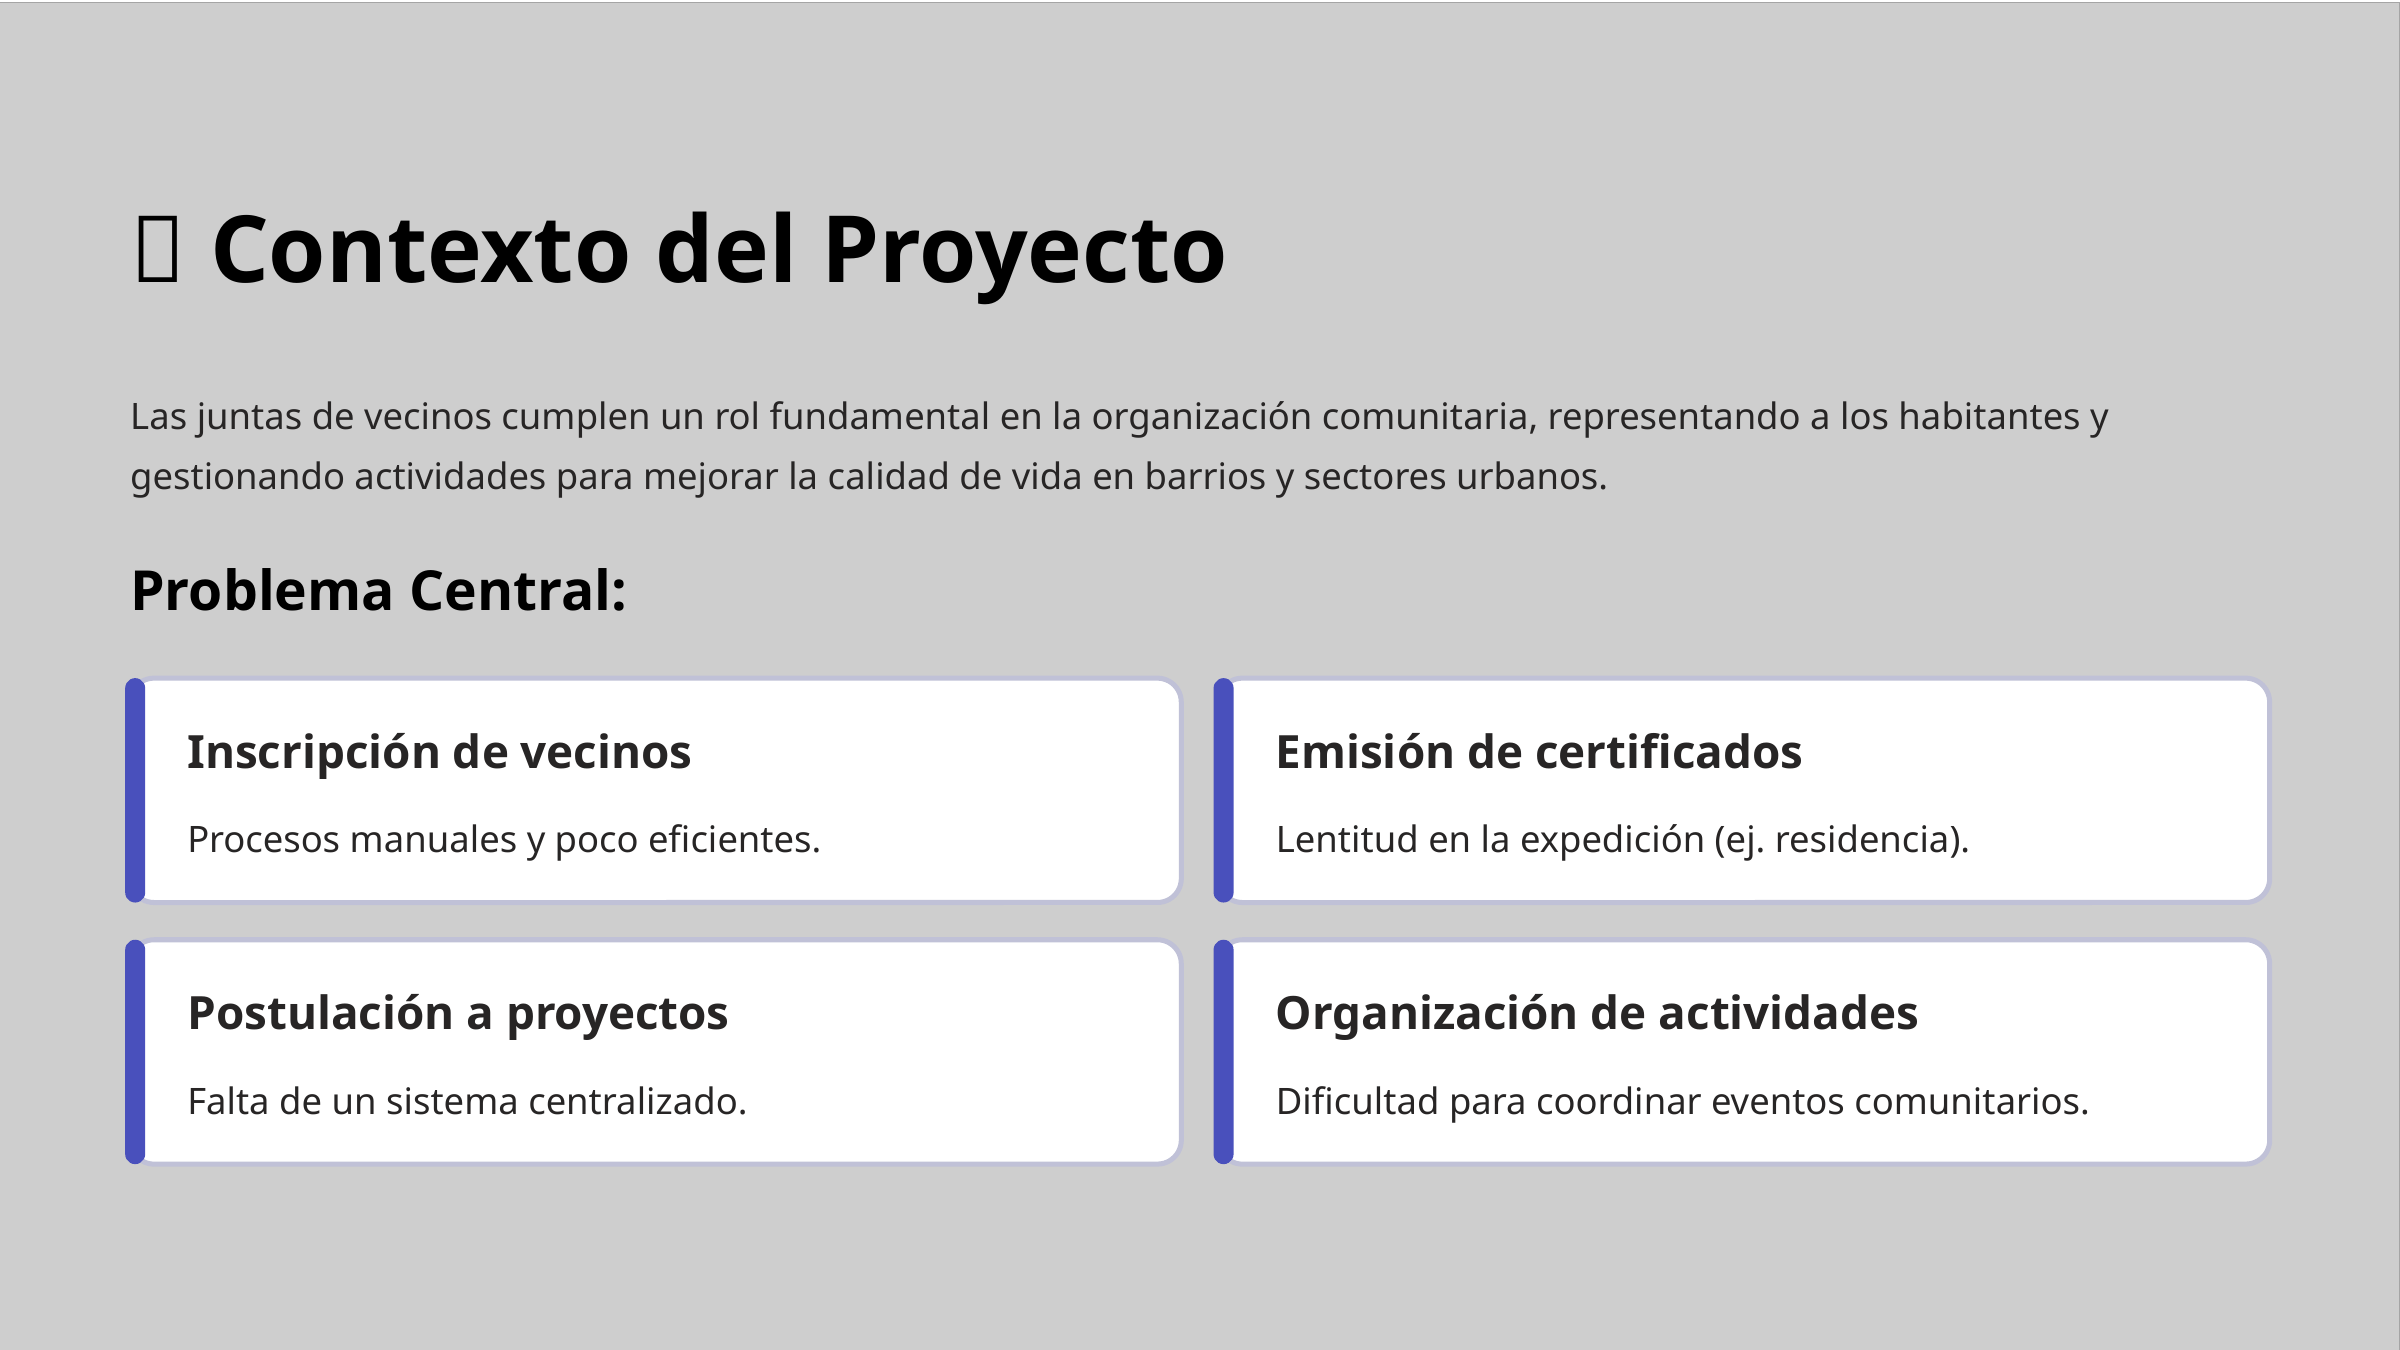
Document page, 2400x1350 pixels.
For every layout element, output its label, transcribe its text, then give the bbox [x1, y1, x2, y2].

text_box Las juntas de vecinos cumplen un rol fundamental en la organización comunitaria, representando a los habitantes y gestionando actividades para mejorar la calidad de vida en barrios y sectores urbanos. [130, 377, 2270, 497]
text_box Emisión de certificados [1275, 720, 1809, 779]
text_box [125, 939, 146, 1165]
text_box Procesos manuales y poco eficientes. [187, 800, 1140, 861]
text_box [1231, 939, 2270, 1165]
text_box Lentitud en la expedición (ej. residencia). [1275, 800, 2228, 861]
text_box Dificultad para coordinar eventos comunitarios. [1275, 1062, 2228, 1122]
text_box [125, 678, 146, 903]
text_box [142, 678, 1182, 903]
text_box [1231, 678, 2270, 903]
text_box [1213, 939, 1234, 1165]
text_box [0, 2, 2400, 1350]
text_box Postulación a proyectos [187, 981, 732, 1040]
text_box Organización de actividades [1275, 981, 1922, 1040]
text_box Inscripción de vecinos [187, 720, 699, 779]
text_box 💡 Contexto del Proyecto [130, 185, 1274, 304]
text_box Falta de un sistema centralizado. [187, 1062, 1140, 1122]
text_box [1213, 678, 1234, 903]
text_box [142, 939, 1182, 1165]
text_box Problema Central: [130, 552, 689, 623]
